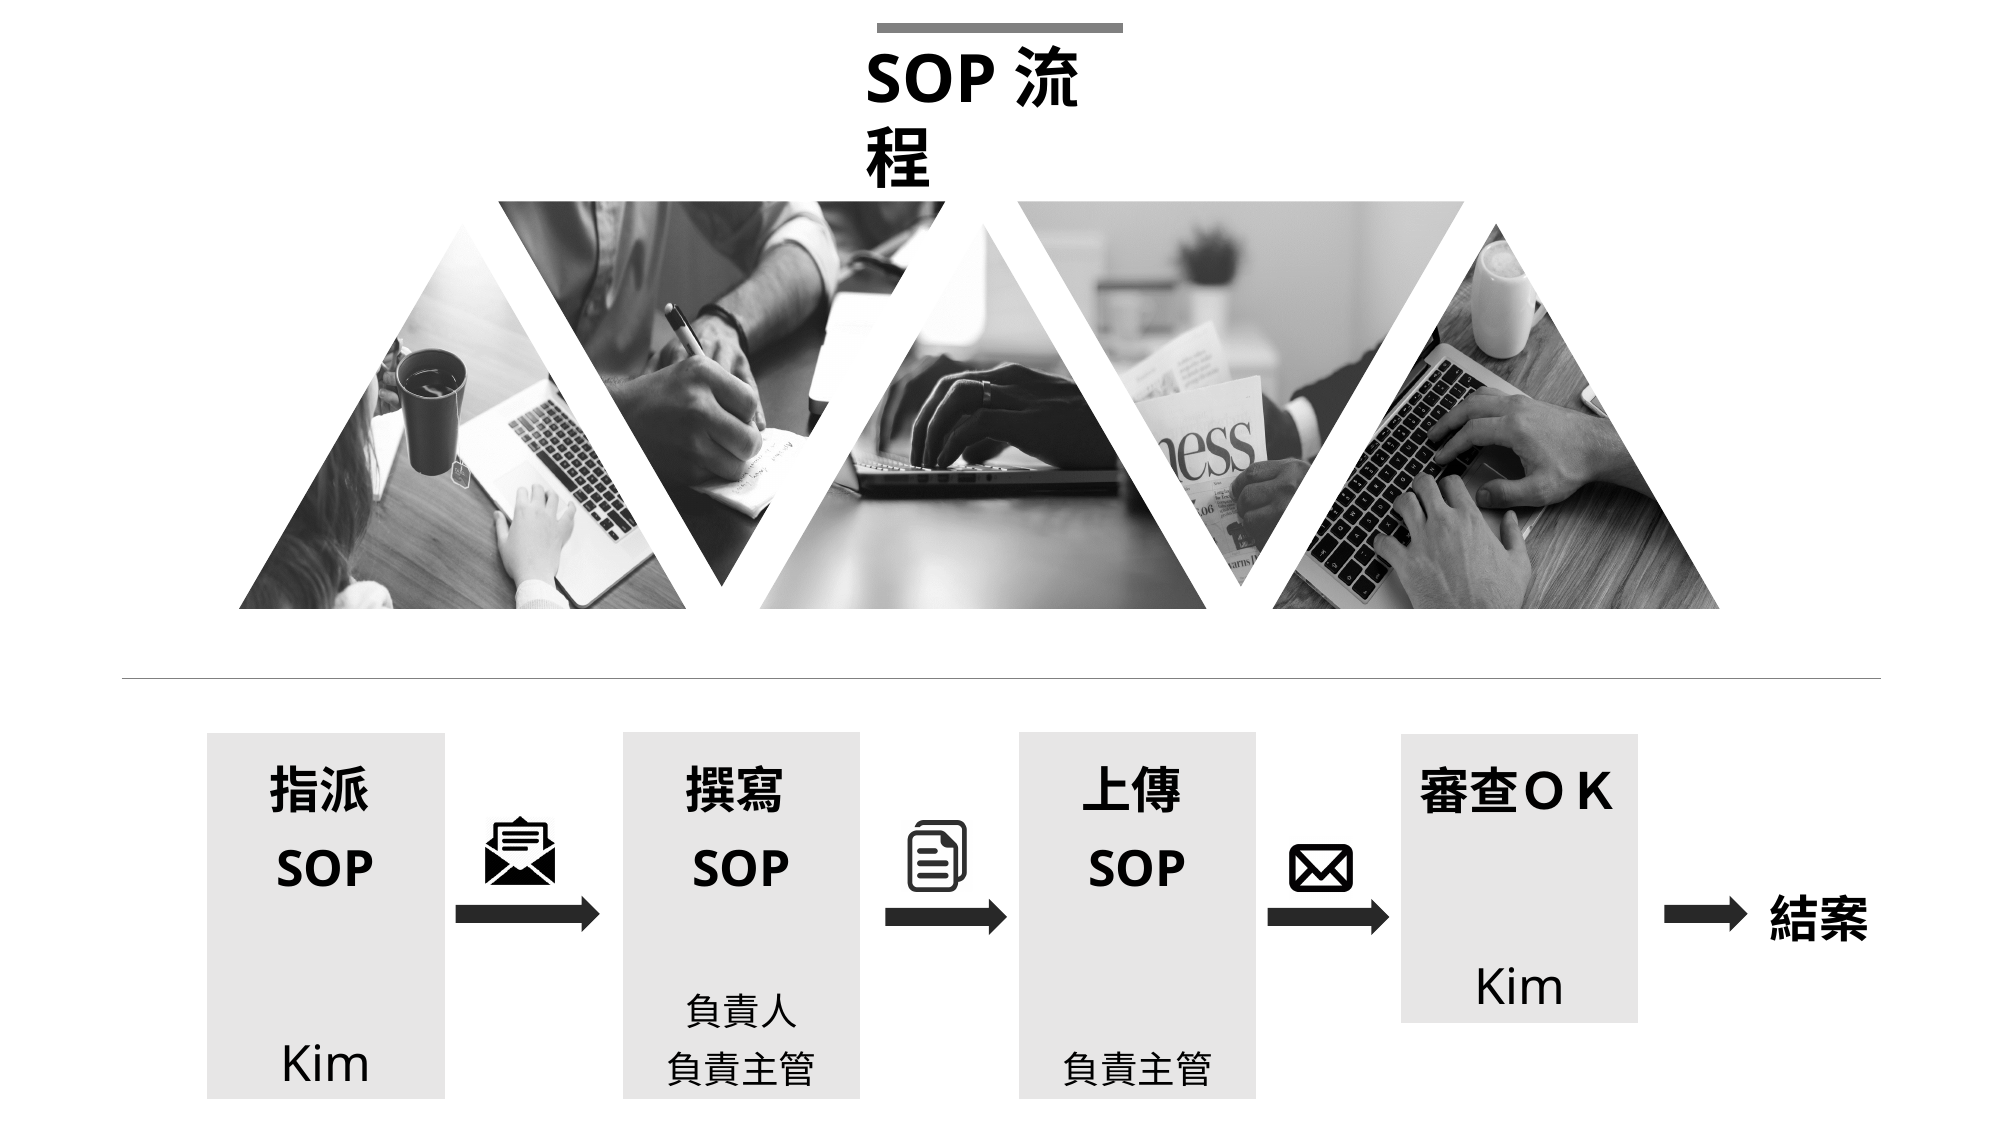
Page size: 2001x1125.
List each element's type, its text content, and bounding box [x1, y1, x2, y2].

text_box [1663, 893, 1750, 935]
text_box [496, 200, 946, 589]
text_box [1391, 733, 1623, 994]
text_box SOP流程 [850, 28, 1162, 203]
text_box [1017, 200, 1467, 589]
text_box 審查ＯＫ Kim [1401, 734, 1638, 1023]
picture [901, 820, 973, 892]
text_box [884, 896, 1009, 938]
picture [1289, 836, 1353, 900]
text_box 上傳SOP 負責主管 [1019, 732, 1256, 1099]
picture [485, 816, 555, 885]
text_box 撰寫SOP 負責人 負責主管 [623, 732, 860, 1099]
text_box [454, 893, 602, 935]
text_box 指派SOP Kim [207, 733, 445, 1099]
text_box 結案 [1754, 862, 1891, 955]
text_box [237, 221, 688, 610]
text_box [757, 221, 1209, 610]
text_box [626, 733, 866, 1005]
text_box [1270, 221, 1722, 610]
text_box [1266, 896, 1391, 938]
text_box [1010, 733, 1249, 1000]
